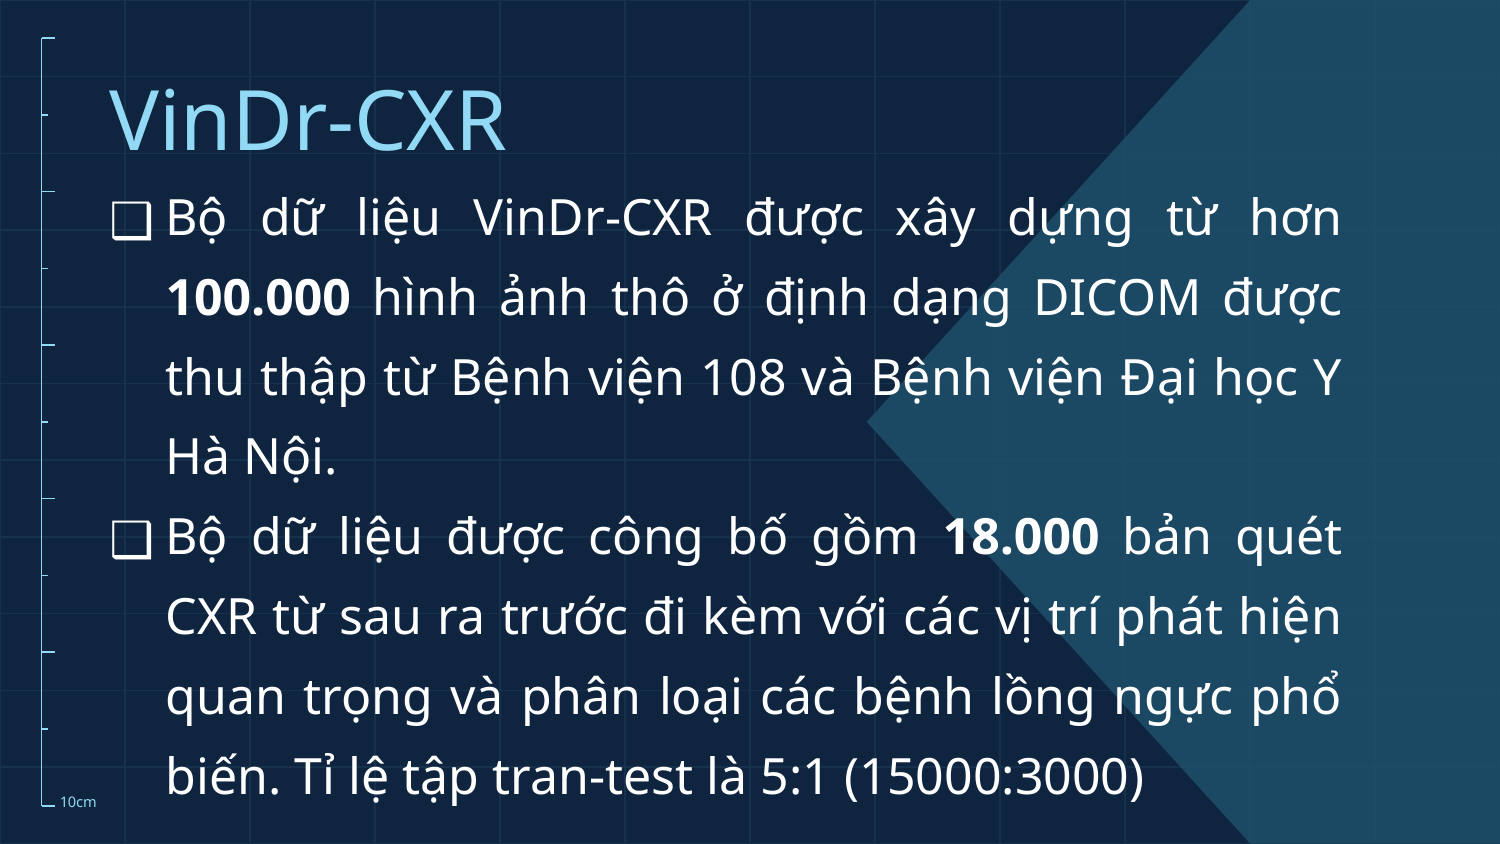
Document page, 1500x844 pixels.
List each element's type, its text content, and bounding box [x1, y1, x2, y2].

subtitle Bộ dữ liệu VinDr-CXR được xây dựng từ hơn 100.000 hình ảnh thô ở định dạng DICOM được thu thập từ Bệnh viện 108 và Bệnh viện Đại học Y Hà Nội. Bộ dữ liệu được công bố gồm 18.000 bản quét CXR từ sau ra trước đi kèm với các vị trí phát hiện quan trọng và phân loại các bệnh lồng ngực phổ biến. Tỉ lệ tập tran-test là 5:1 (15000:3000) [94, 150, 1359, 796]
title VinDr-CXR [94, 66, 1359, 150]
